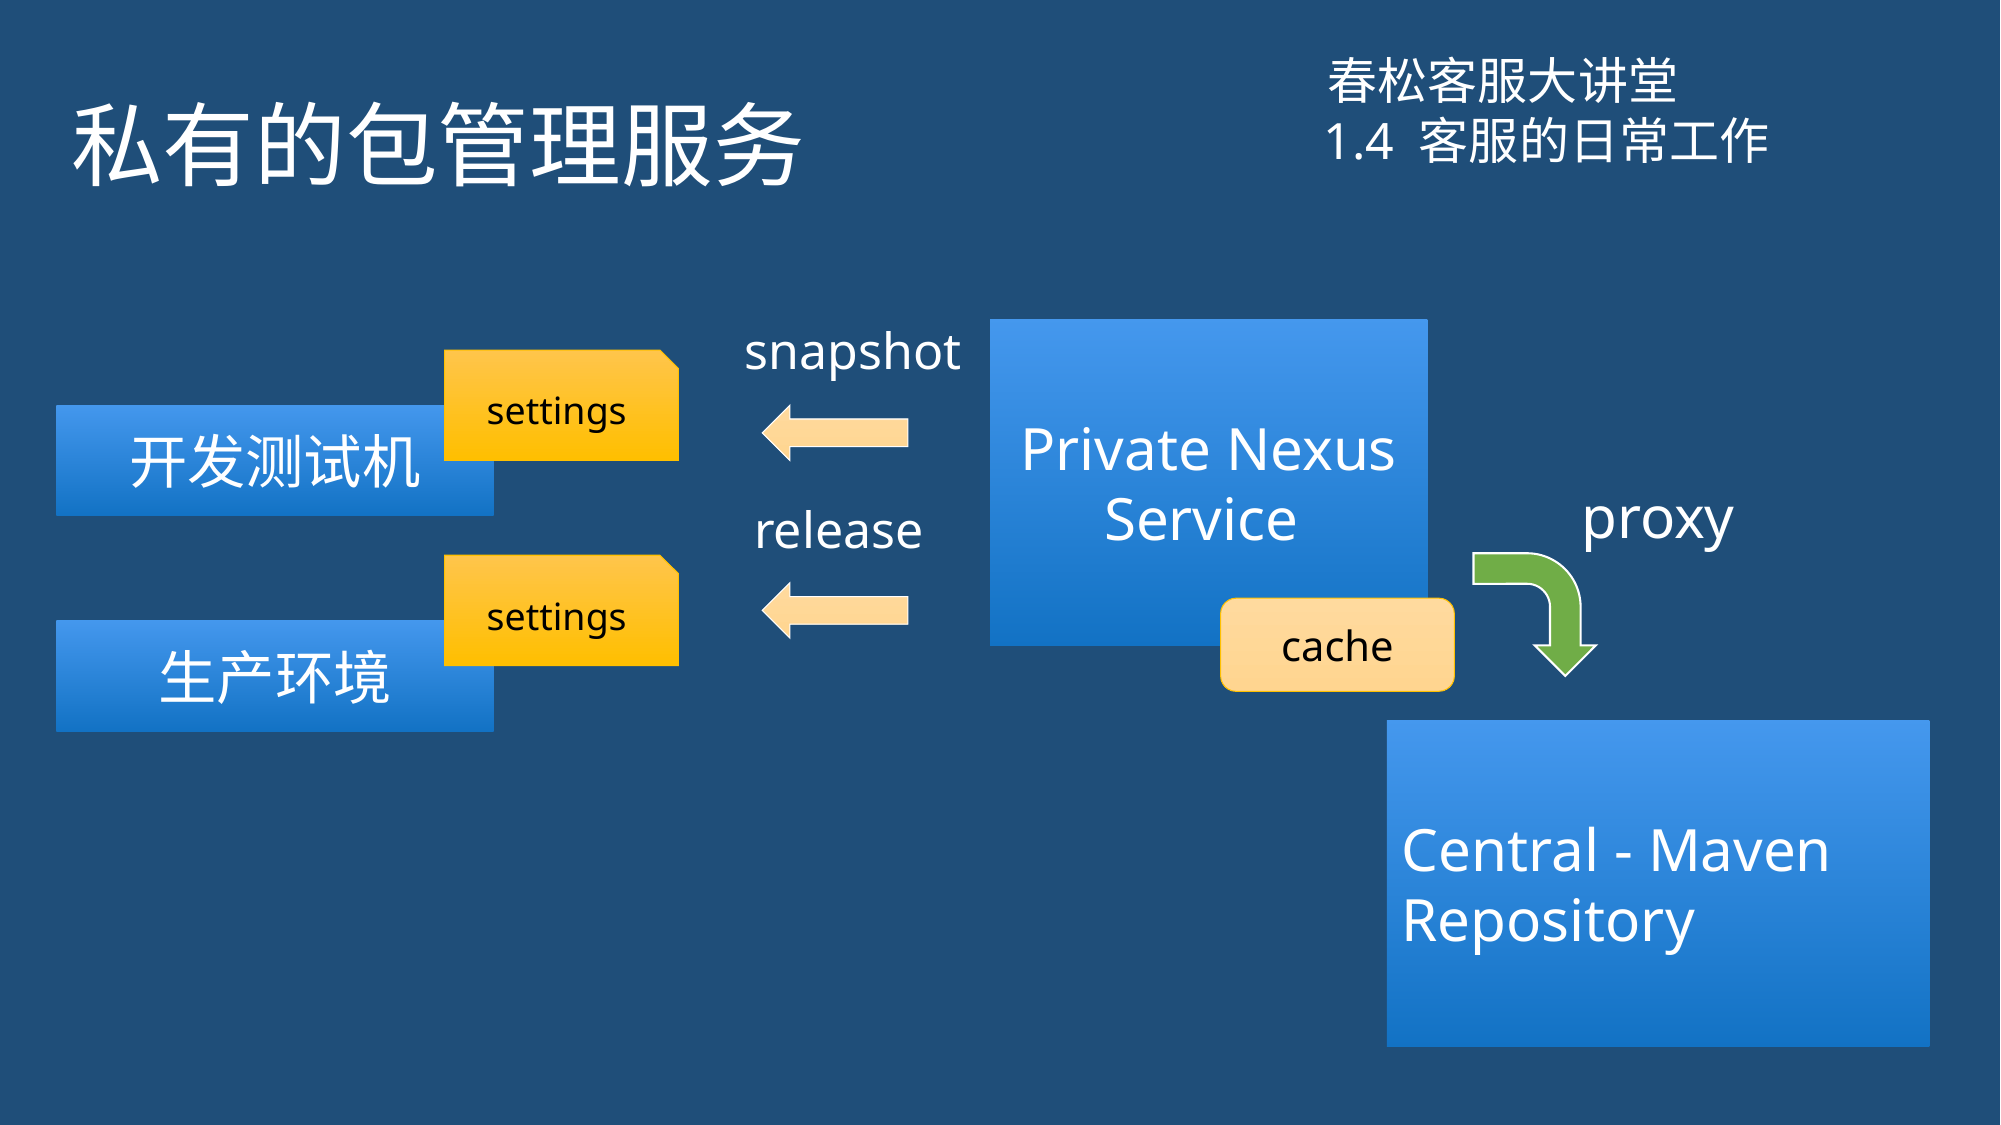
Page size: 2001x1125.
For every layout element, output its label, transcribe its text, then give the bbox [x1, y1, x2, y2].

text_box [761, 403, 909, 462]
text_box settings [444, 554, 679, 667]
text_box settings [444, 349, 679, 461]
text_box Private Nexus Service [989, 318, 1428, 646]
text_box [761, 581, 909, 640]
text_box release [739, 491, 939, 566]
text_box Central - Maven Repository [1386, 719, 1930, 1047]
text_box 开发测试机 [55, 404, 495, 517]
title 私有的包管理服务 [56, 41, 1136, 259]
text_box 1.4 客服的日常工作 [1308, 102, 1784, 178]
text_box 春松客服大讲堂 [1313, 41, 1693, 117]
text_box proxy [1566, 472, 1750, 558]
text_box 生产环境 [55, 620, 495, 732]
text_box cache [1220, 597, 1455, 692]
text_box [1472, 552, 1599, 678]
text_box snapshot [729, 312, 977, 387]
